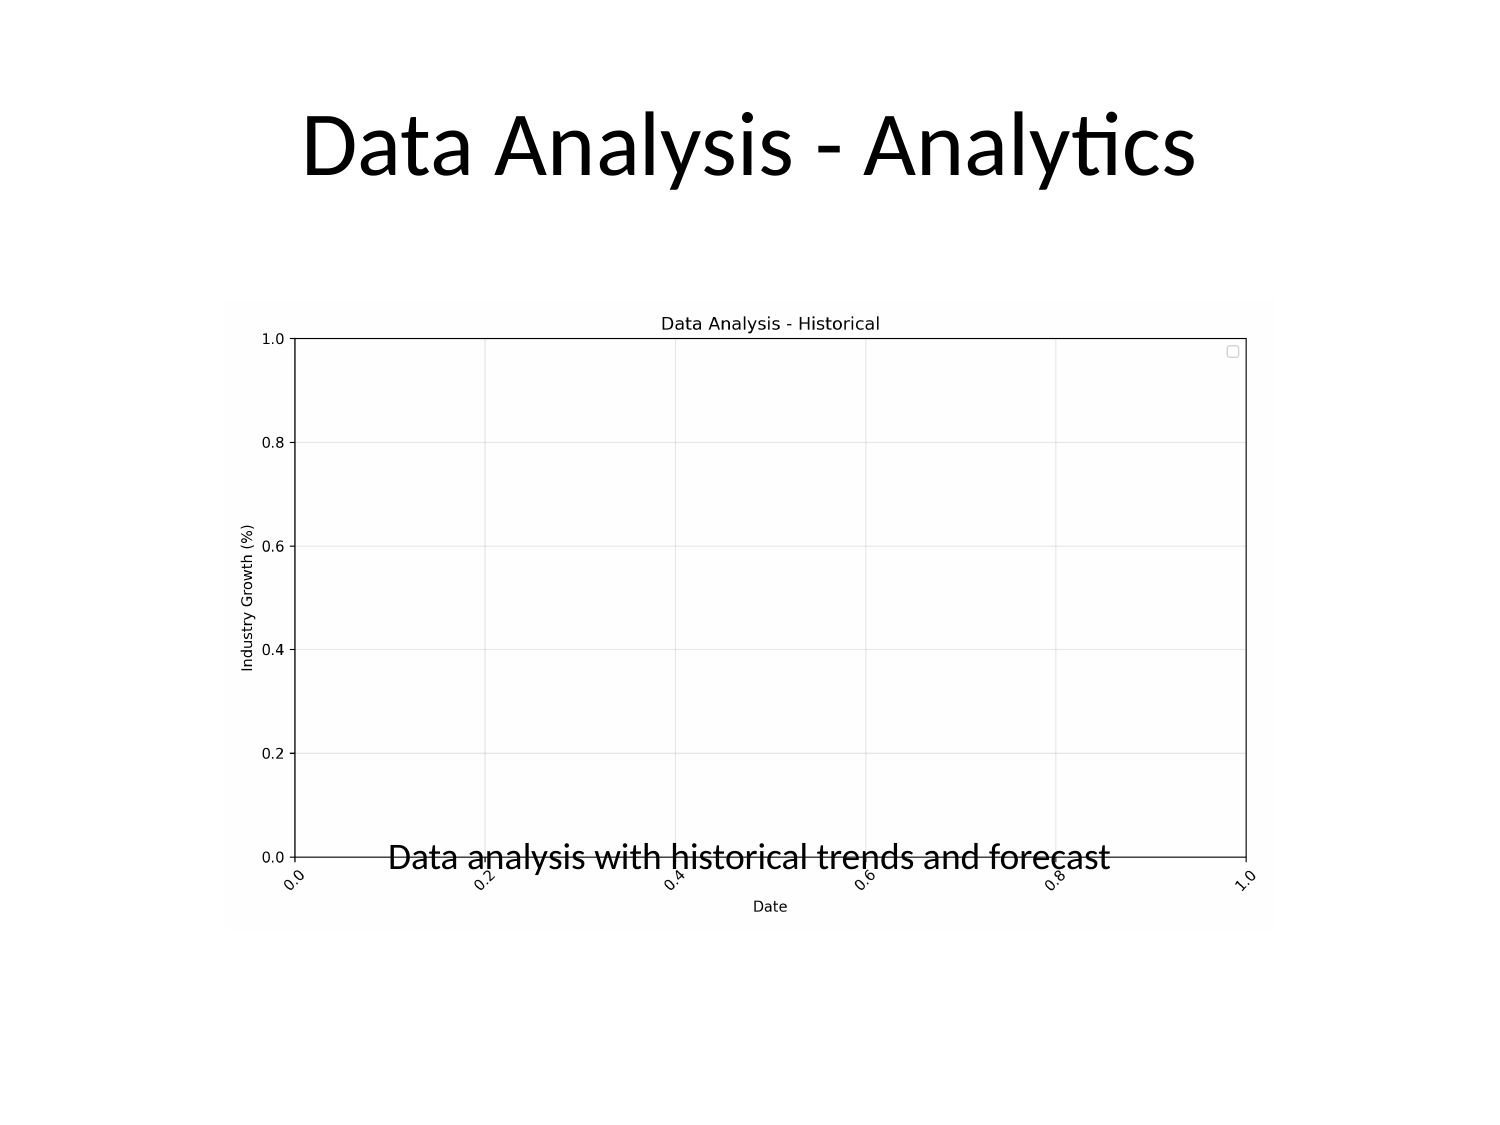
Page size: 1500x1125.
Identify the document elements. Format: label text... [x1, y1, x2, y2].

picture [224, 299, 1276, 931]
title Data Analysis - Analytics [75, 45, 1425, 233]
